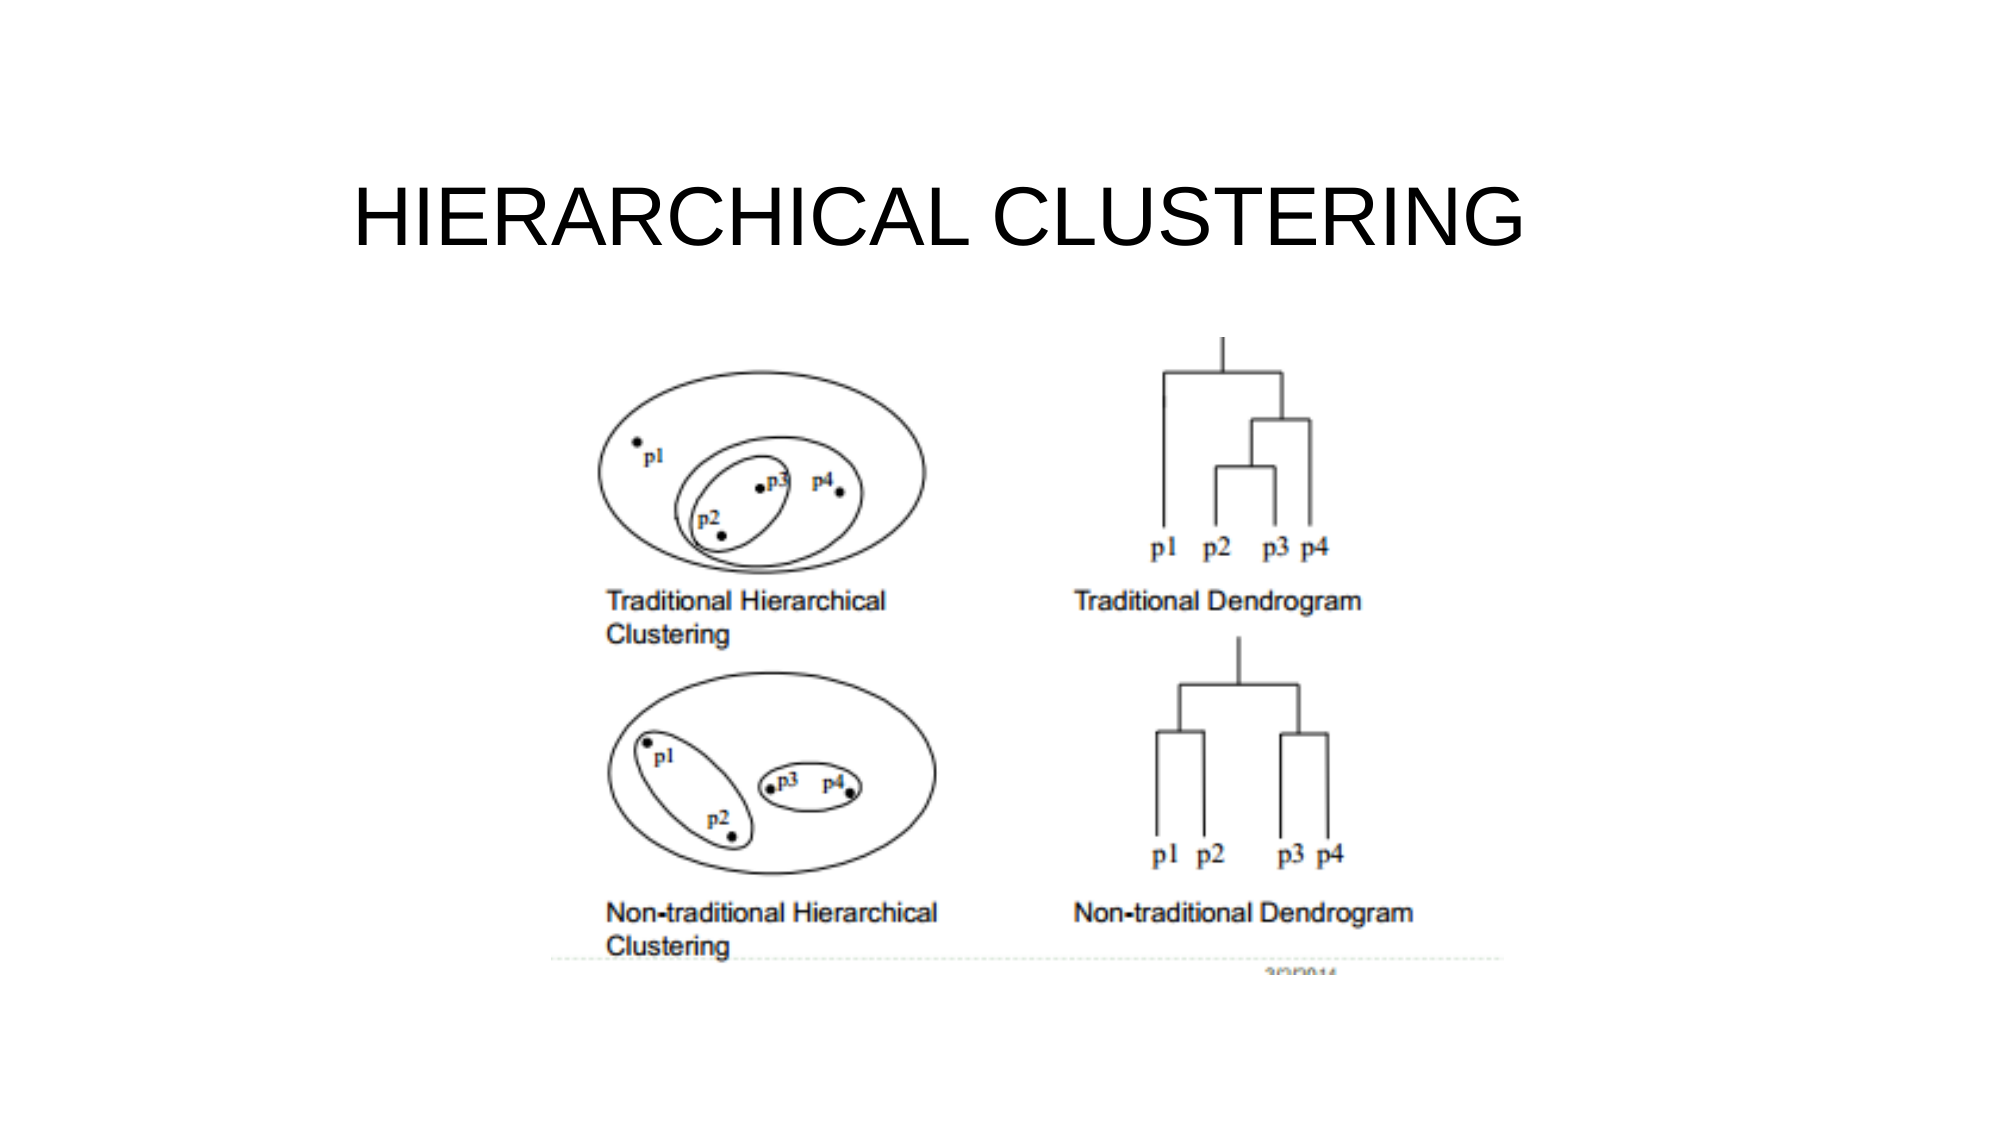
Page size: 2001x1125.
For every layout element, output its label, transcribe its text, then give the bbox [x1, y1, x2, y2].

picture [551, 337, 1504, 975]
title HIERARCHICAL CLUSTERING [337, 125, 1713, 313]
